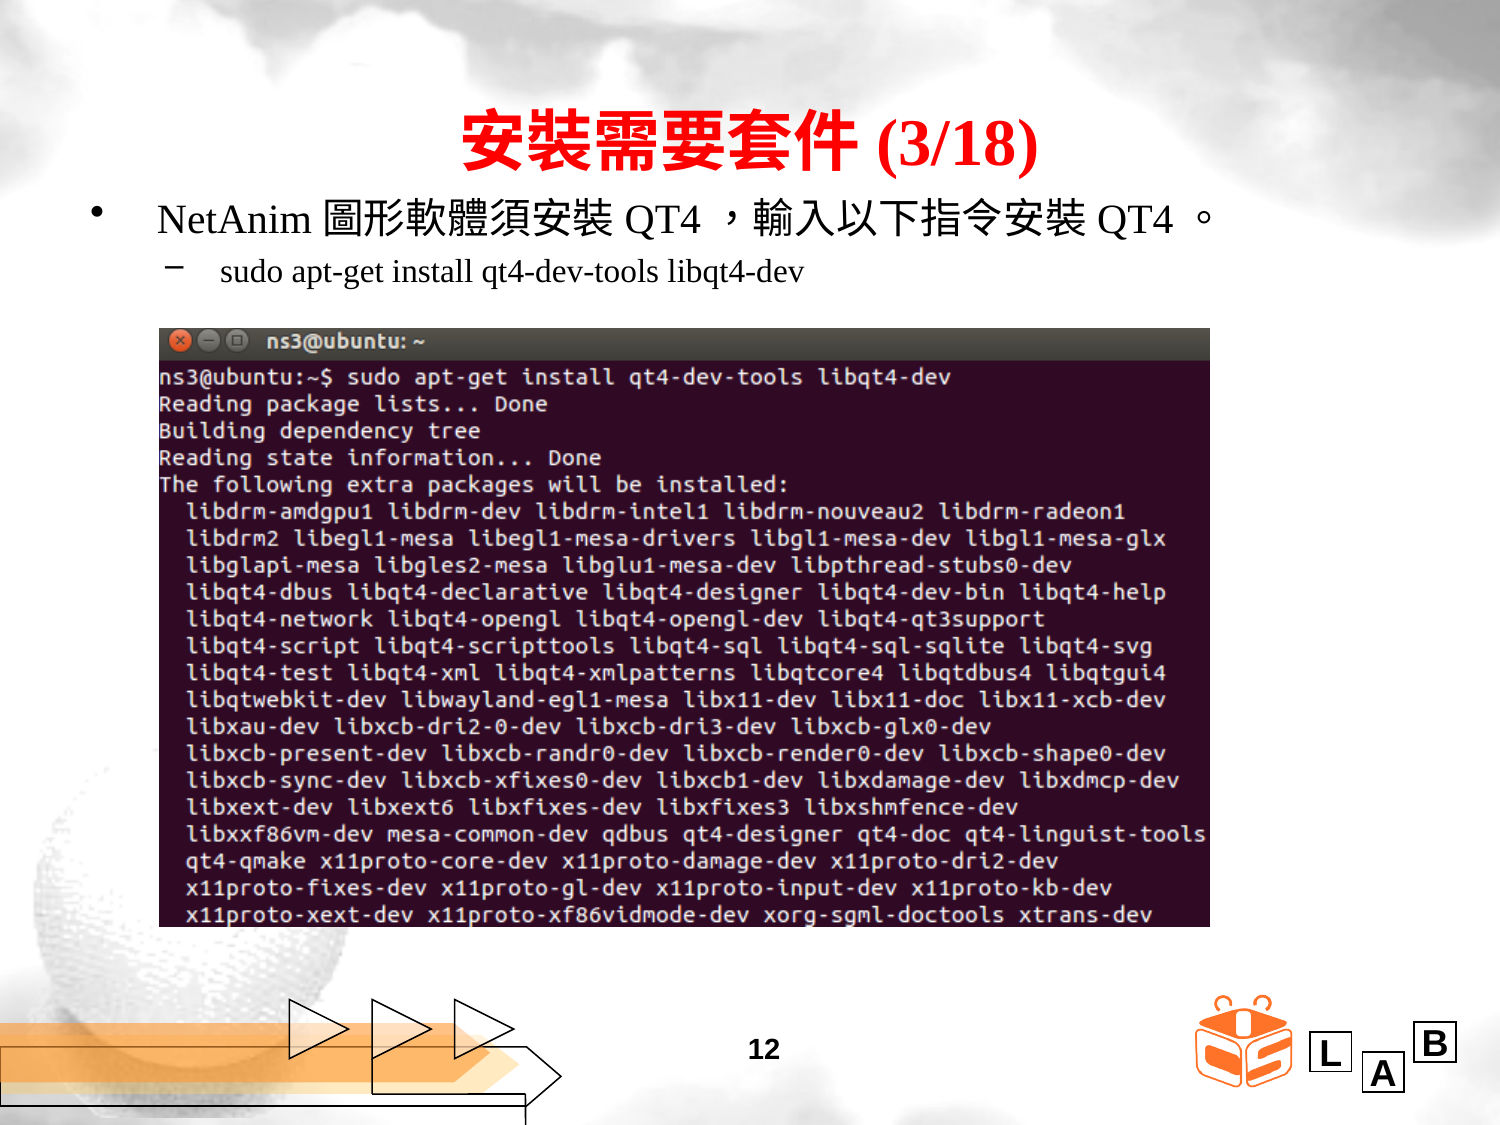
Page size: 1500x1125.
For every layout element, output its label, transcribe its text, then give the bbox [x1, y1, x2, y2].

slide_number 12 [589, 1023, 940, 1102]
picture [1187, 976, 1301, 1104]
picture [159, 328, 1210, 927]
title 安裝需要套件(3/18) [75, 45, 1425, 233]
list NetAnim圖形軟體須安裝QT4，輸入以下指令安裝QT4。 sudo apt-get install qt4-dev-tools libqt4-dev [75, 233, 1425, 927]
